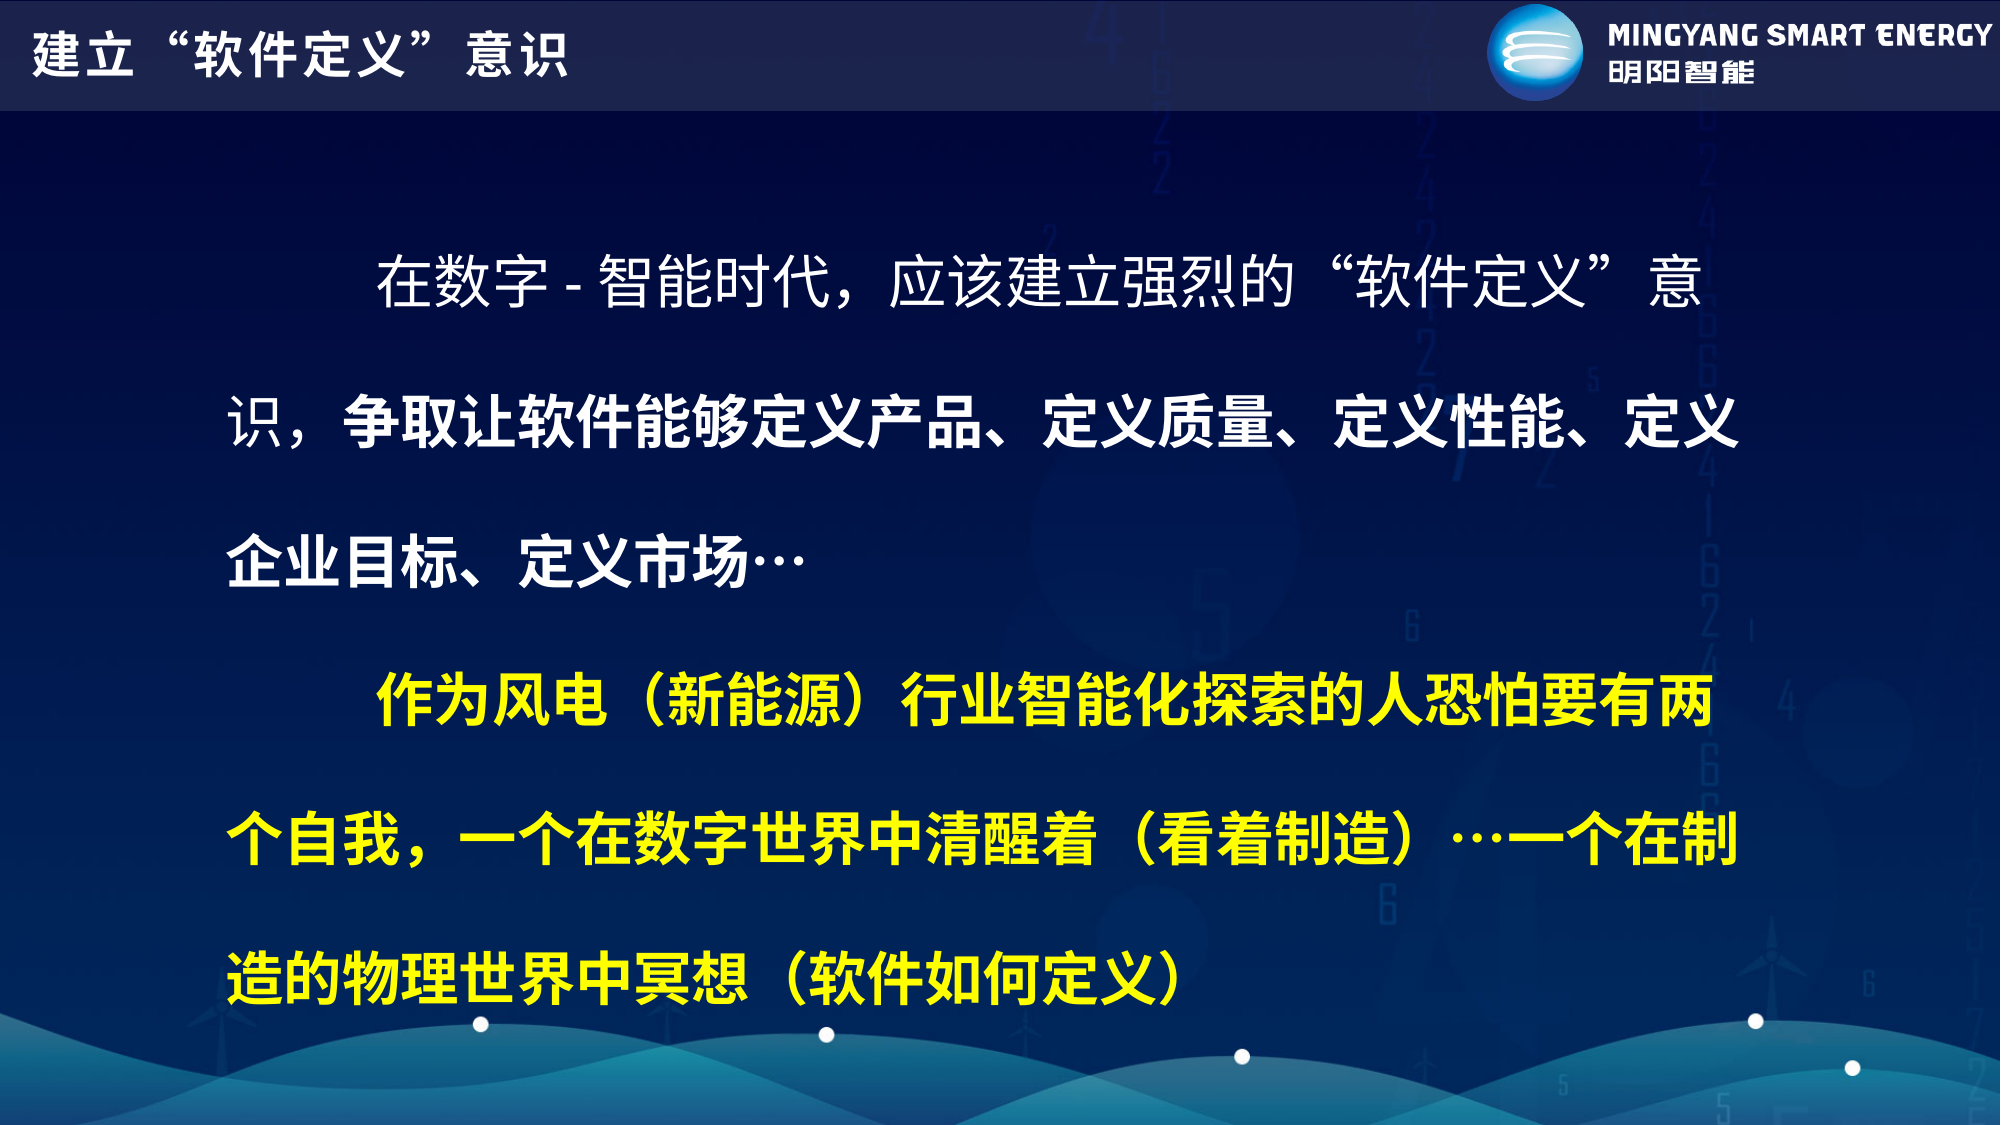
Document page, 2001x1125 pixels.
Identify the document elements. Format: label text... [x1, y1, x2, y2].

picture [0, 111, 2000, 1125]
text_box 在数字-智能时代，应该建立强烈的“软件定义”意识，争取让软件能够定义产品、定义质量、定义性能、定义企业目标、定义市场… [211, 167, 1763, 585]
picture [1795, 4, 1993, 101]
title 建立“软件定义”意识 [14, 0, 1795, 107]
text_box 作为风电（新能源）行业智能化探索的人恐怕要有两个自我，一个在数字世界中清醒着（看着制造）…一个在制造的物理世界中冥想（软件如何定义） [211, 585, 1763, 1020]
